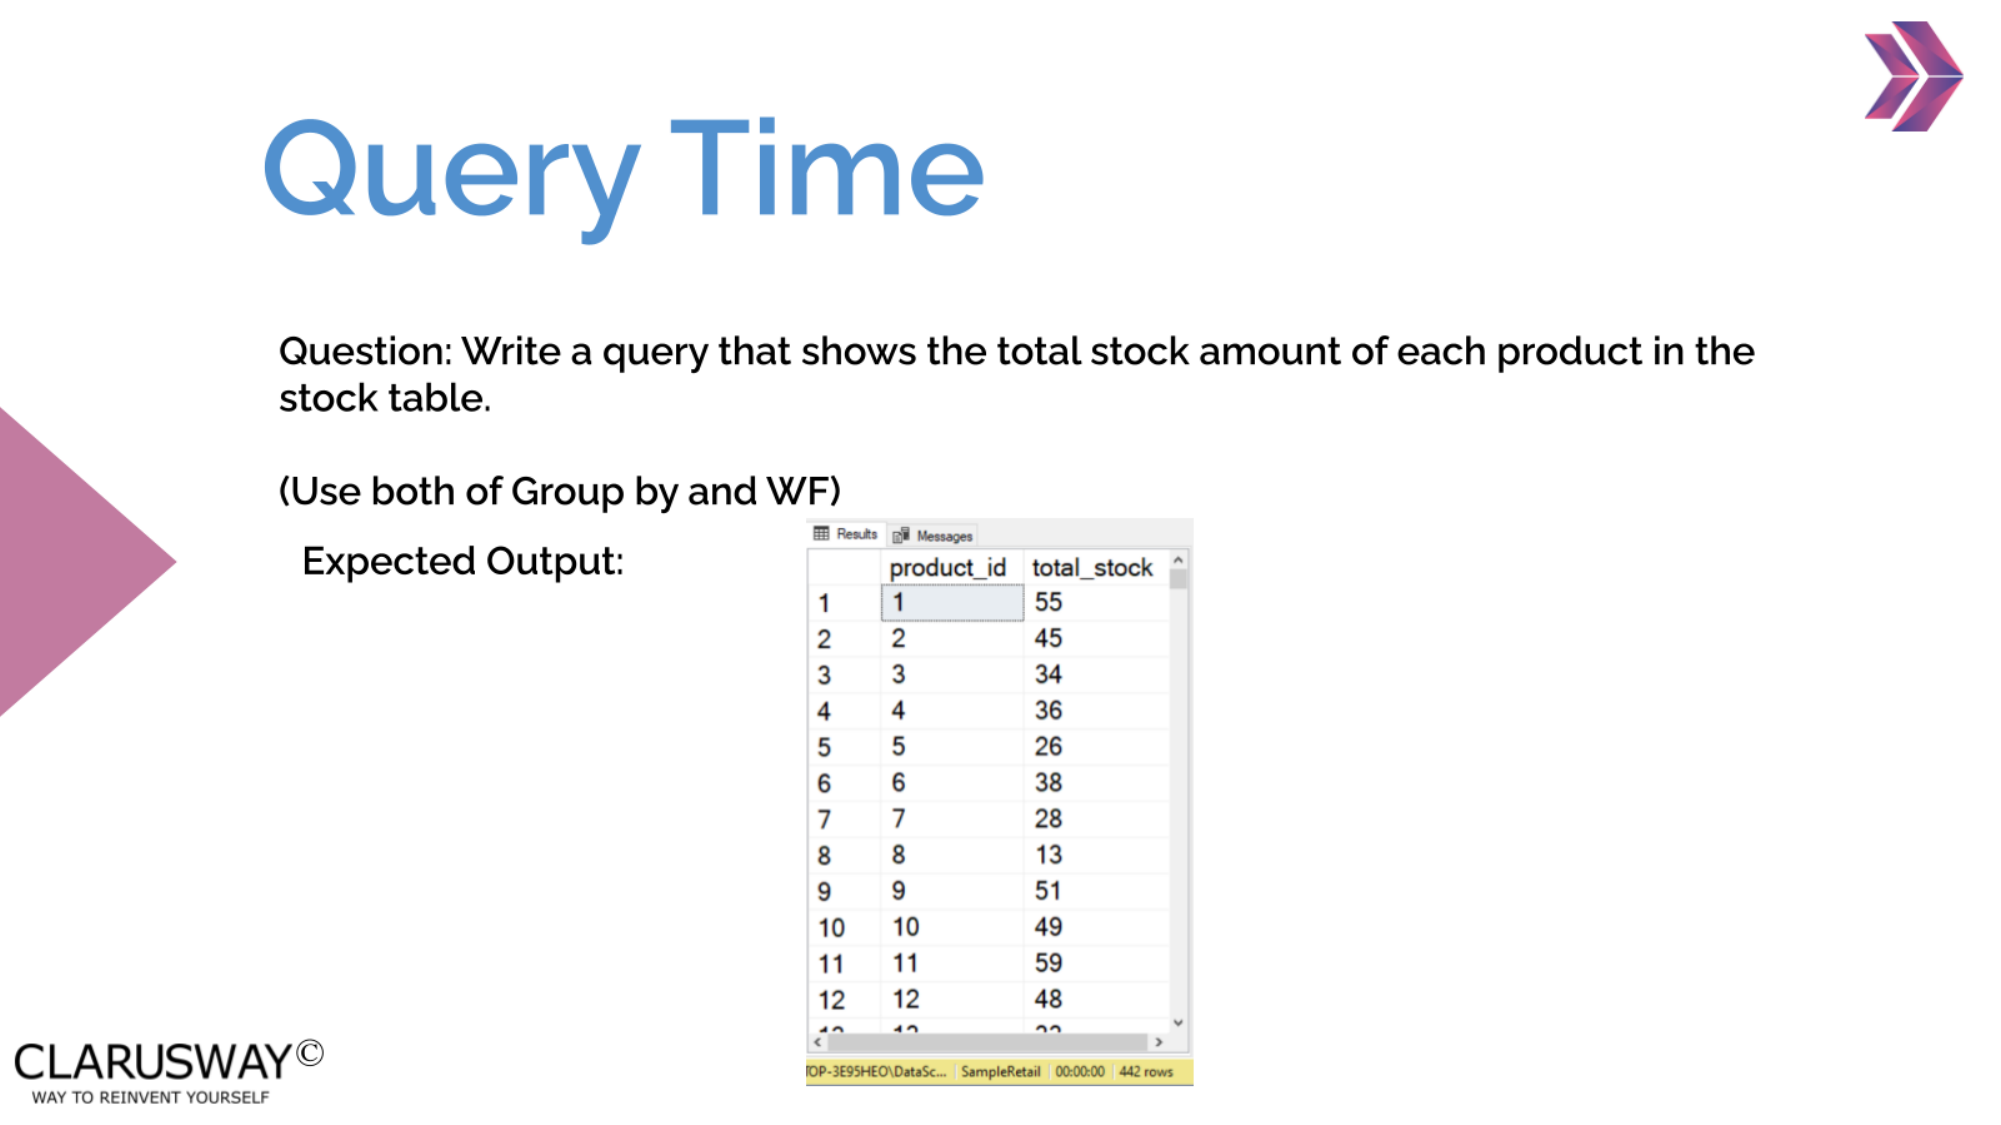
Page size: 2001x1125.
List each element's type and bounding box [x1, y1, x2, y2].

list [0, 0, 2000, 1125]
